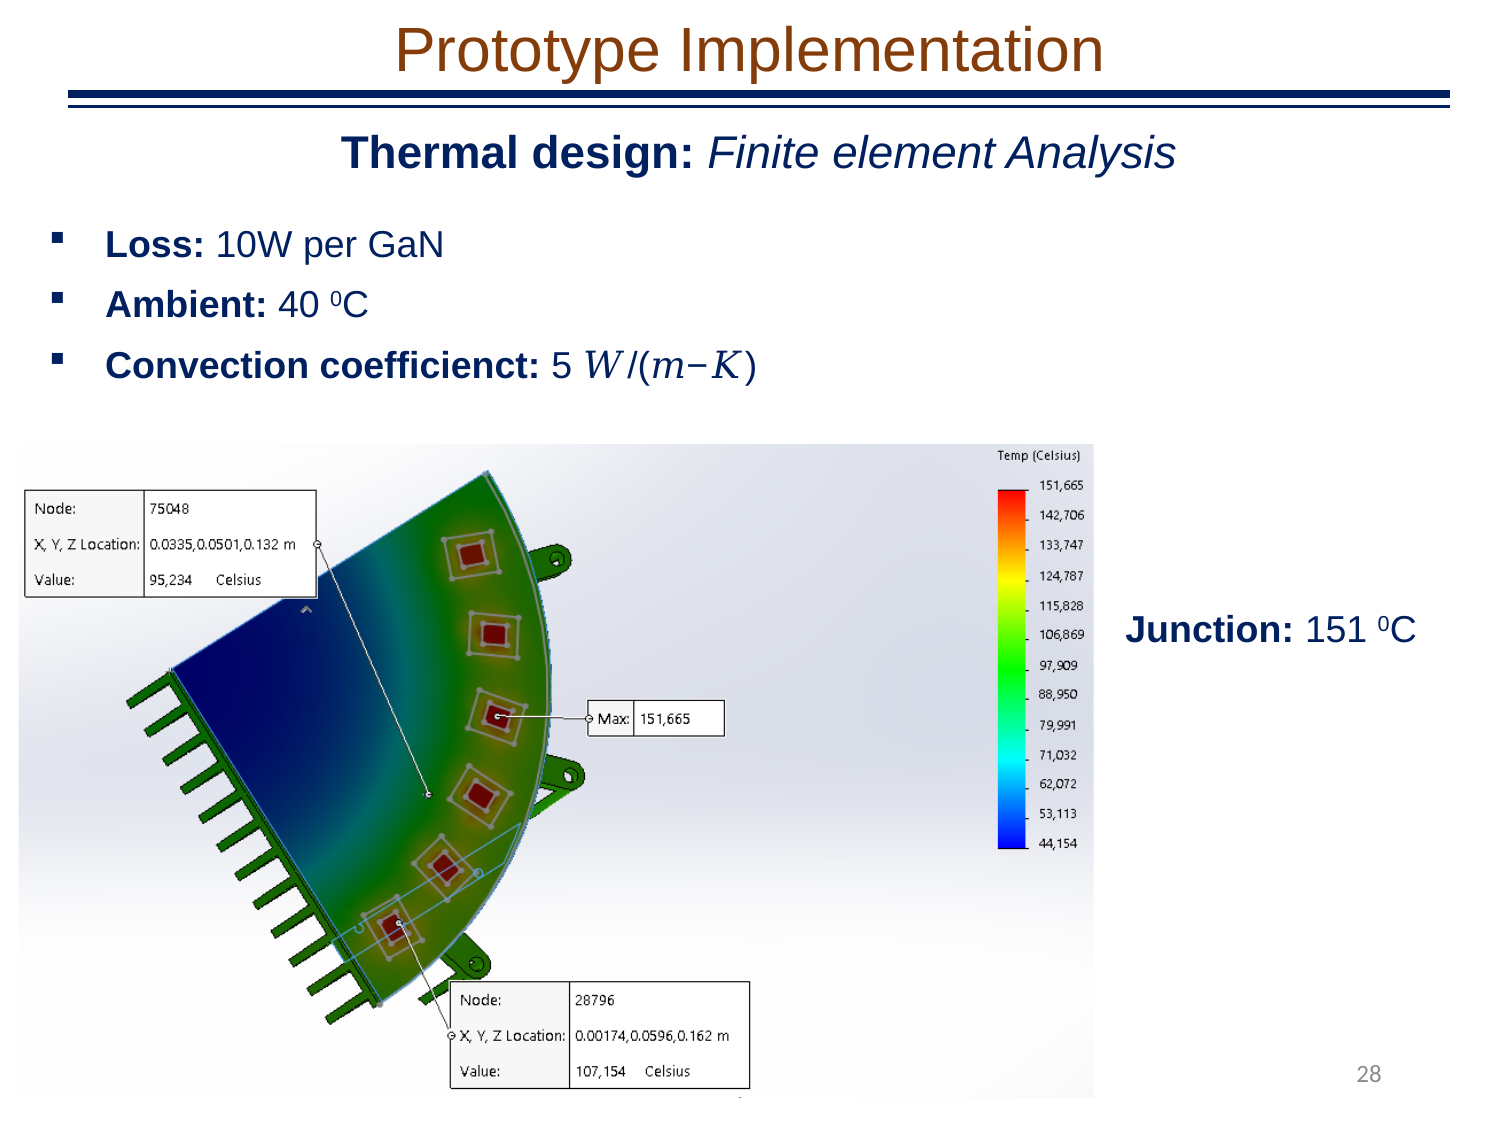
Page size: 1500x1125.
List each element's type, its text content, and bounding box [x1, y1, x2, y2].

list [18, 444, 1094, 1098]
slide_number 28 [1059, 1042, 1397, 1103]
text_box Thermal design: Finite element Analysis [43, 111, 1475, 186]
text_box Prototype Implementation [0, 1, 1500, 92]
text_box Junction: 151 0C [1110, 594, 1475, 658]
text_box Loss: 10W per GaN Ambient: 40 0C Convection coefficienct: 5 𝑊/(𝑚−𝐾) [34, 209, 913, 394]
